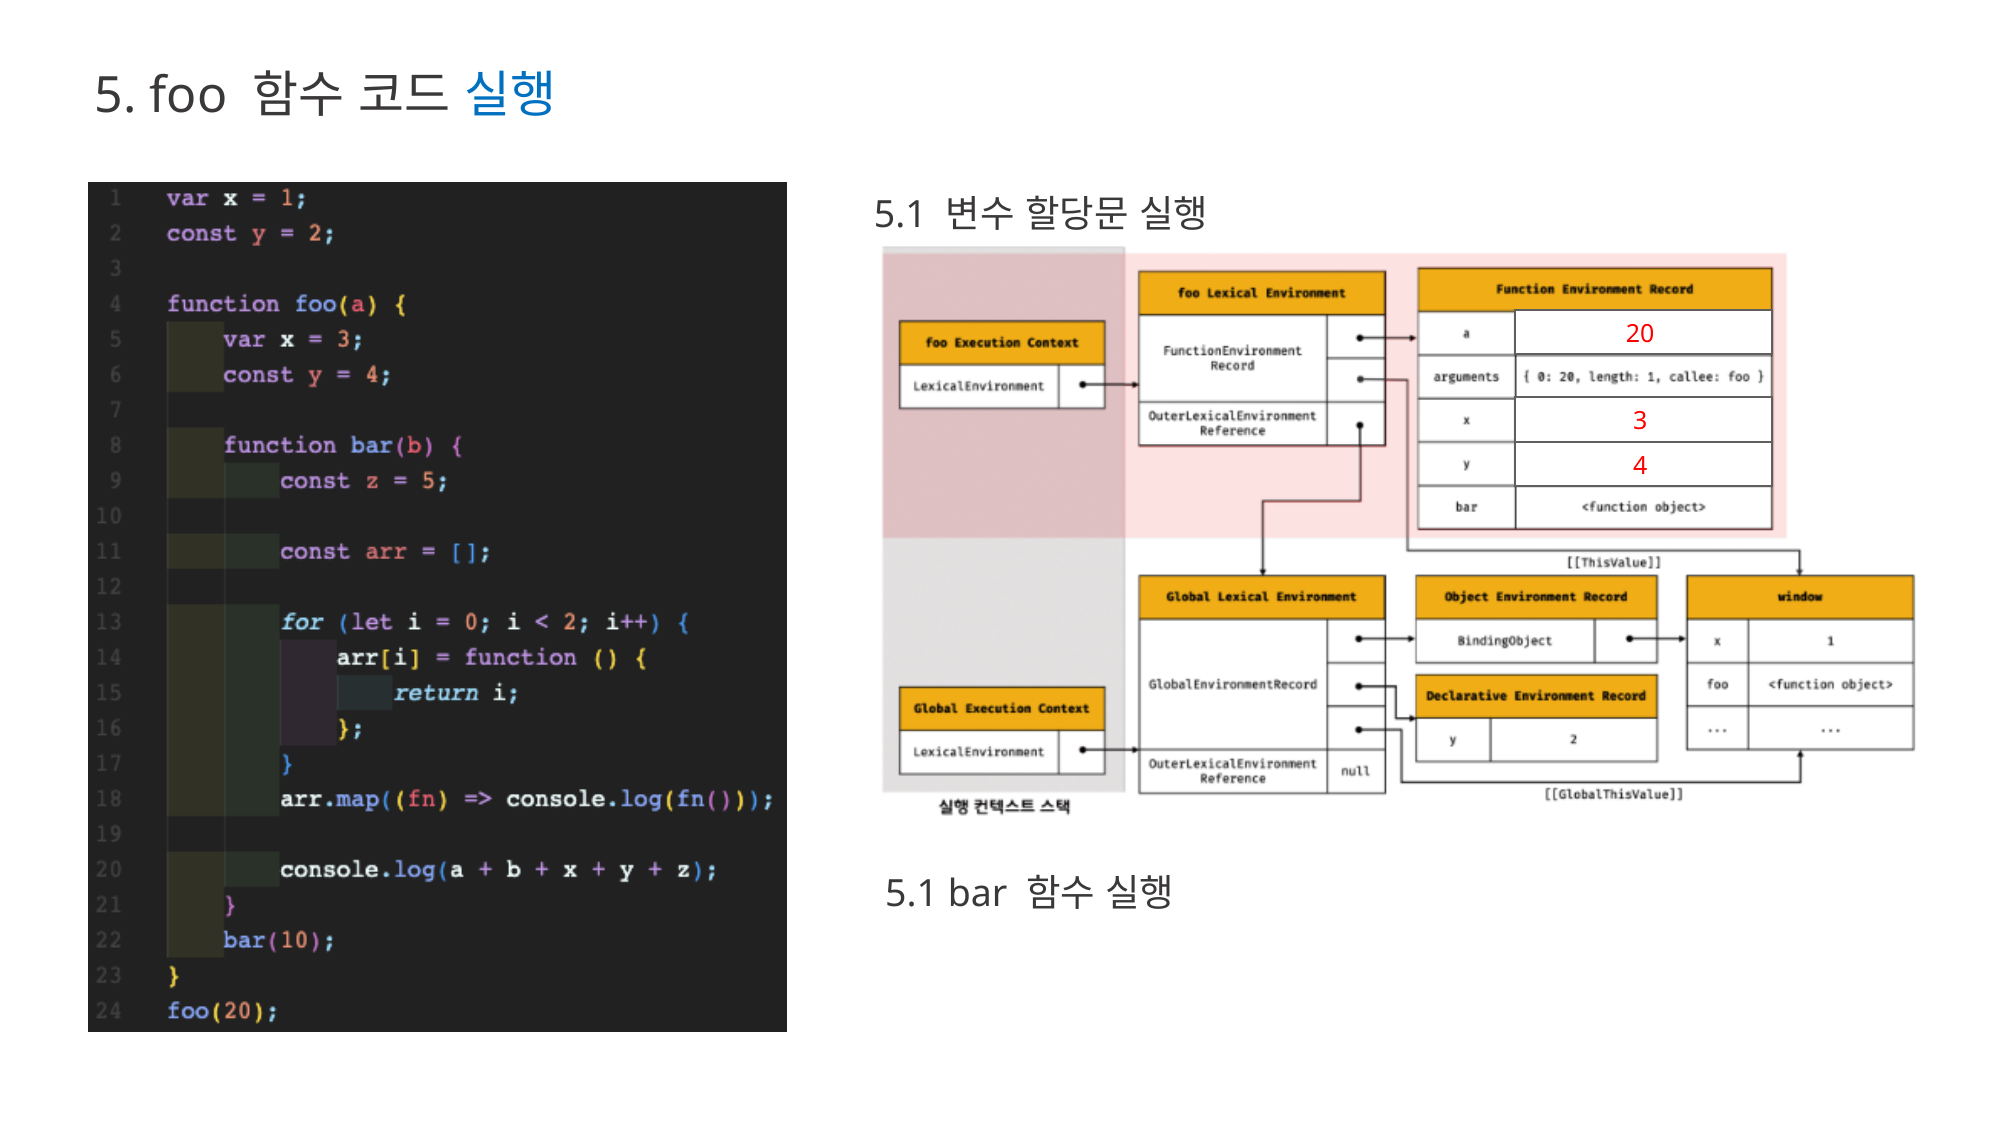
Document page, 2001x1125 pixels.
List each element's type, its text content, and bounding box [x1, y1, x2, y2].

text_box 5.1 bar 함수 실행 [870, 861, 1190, 922]
text_box 5.1 변수 할당문 실행 [859, 182, 1223, 243]
picture [88, 182, 787, 1032]
text_box 5. foo 함수 코드 실행 [79, 55, 572, 130]
picture [873, 242, 1949, 828]
